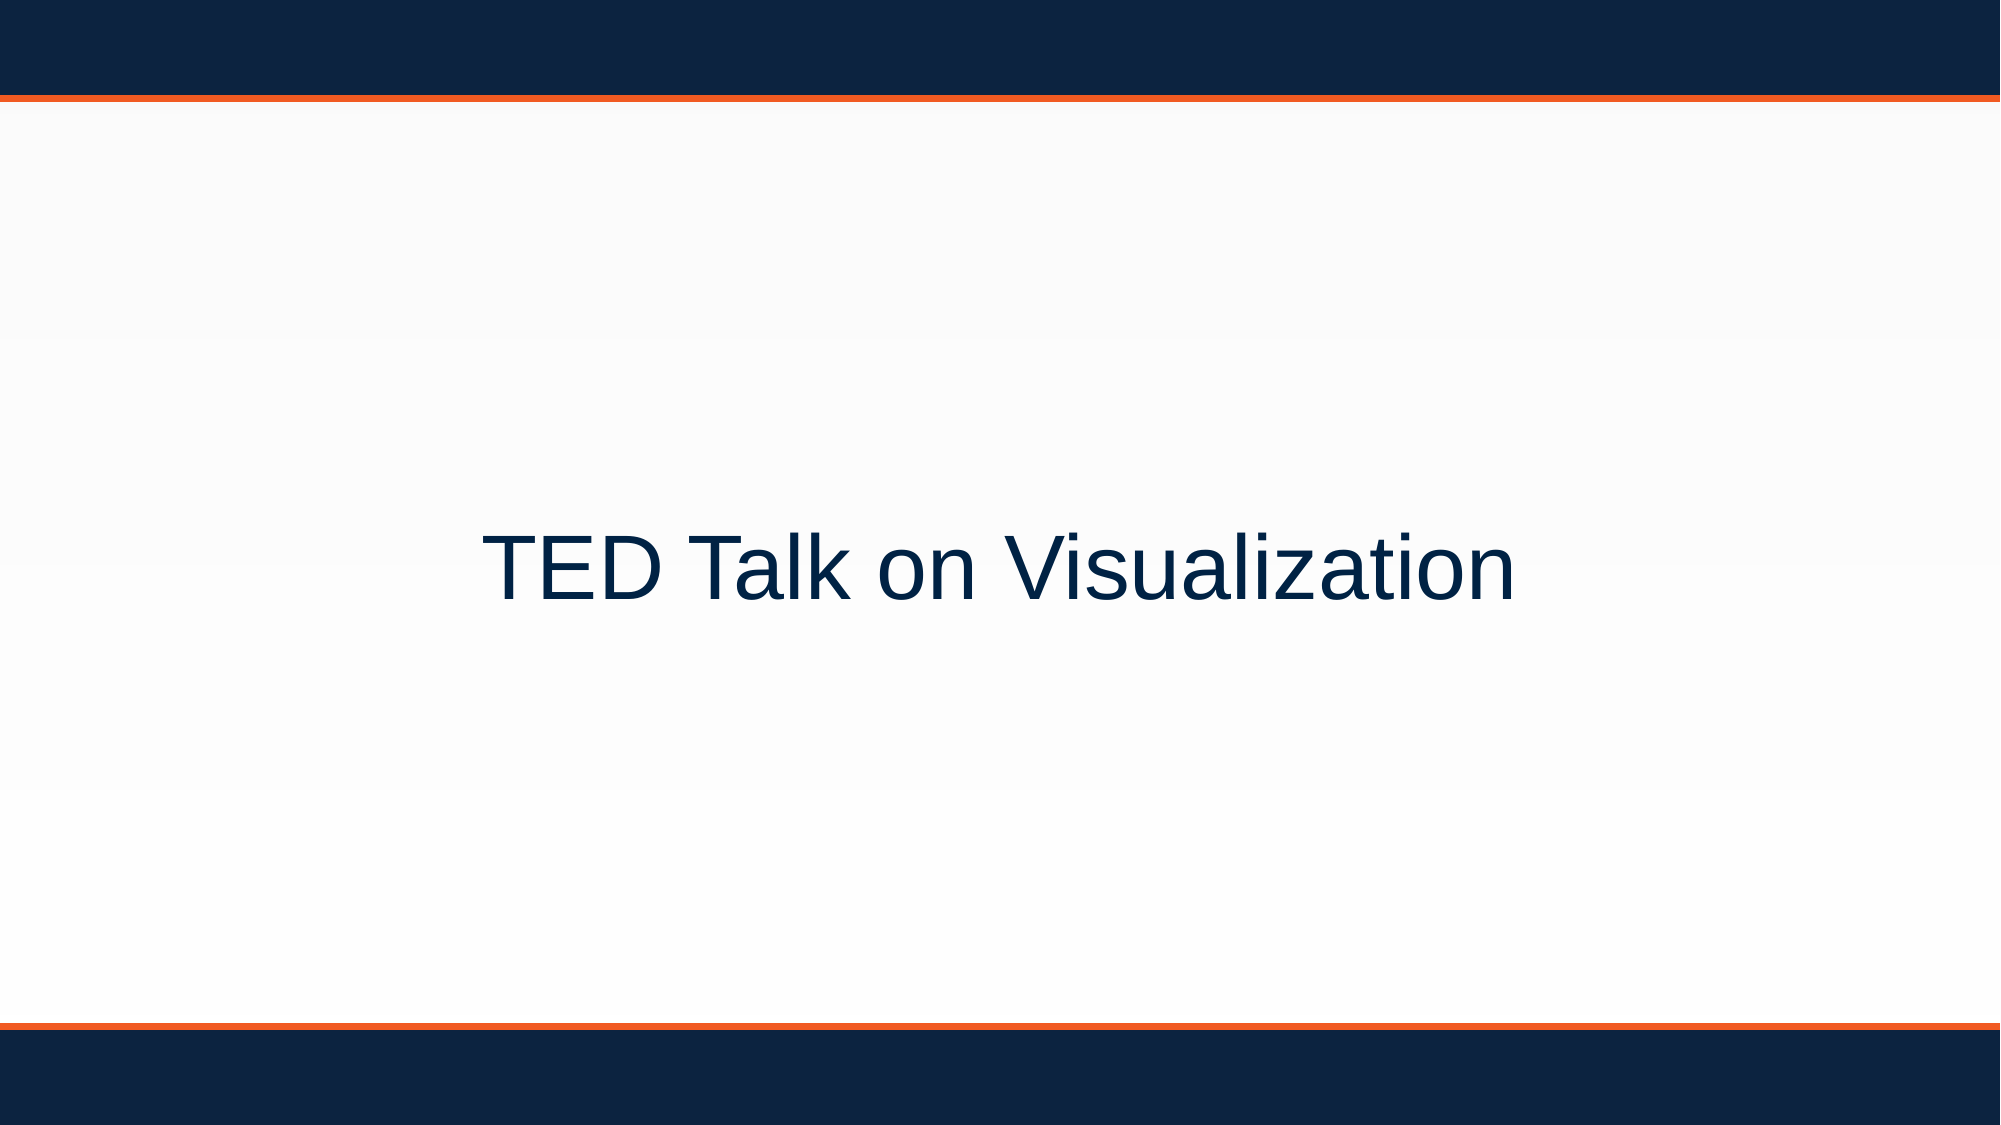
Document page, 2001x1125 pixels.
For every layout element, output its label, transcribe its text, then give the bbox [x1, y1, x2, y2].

title TED Talk on Visualization [121, 421, 1879, 704]
